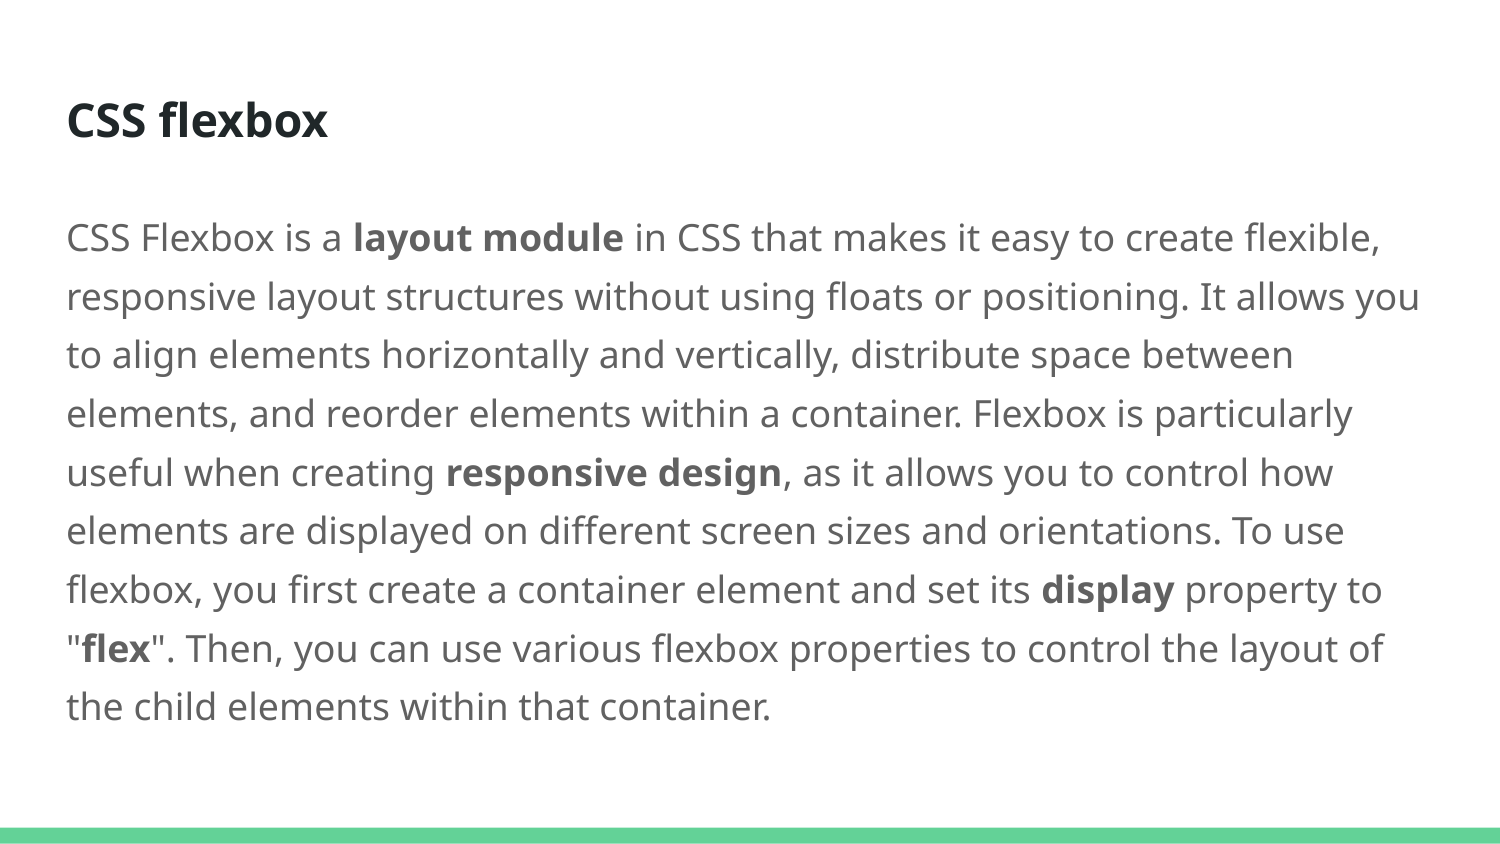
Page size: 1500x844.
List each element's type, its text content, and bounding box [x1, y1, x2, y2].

title CSS flexbox [51, 72, 1449, 167]
list CSS Flexbox is a layout module in CSS that makes it easy to create flexible, responsive layout structures without using floats or positioning. It allows you to align elements horizontally and vertically, distribute space between elements, and reorder elements within a container. Flexbox is particularly useful when creating responsive design, as it allows you to control how elements are displayed on different screen sizes and orientations. To use flexbox, you first create a container element and set its display property to "flex". Then, you can use various flexbox properties to control the layout of the child elements within that container. [51, 189, 1449, 750]
